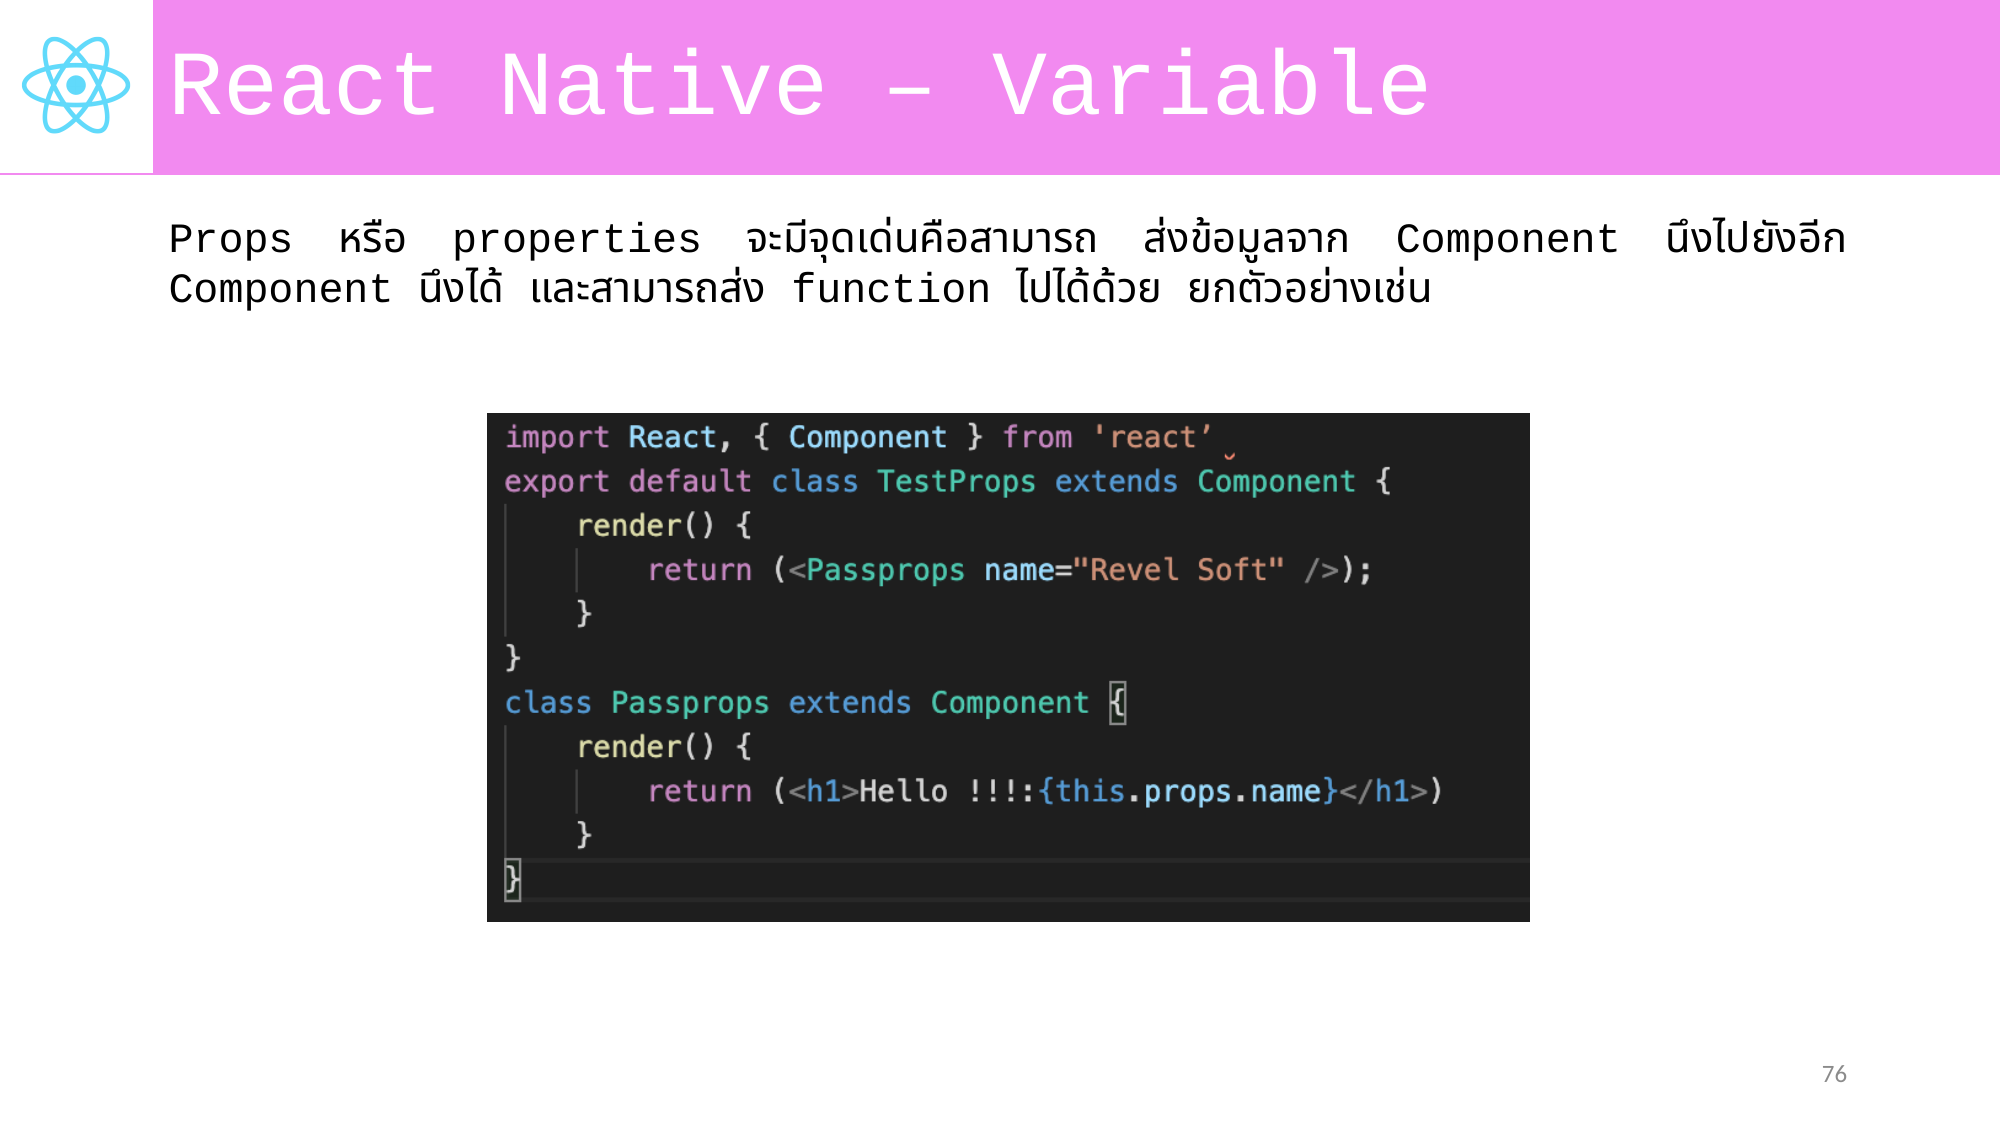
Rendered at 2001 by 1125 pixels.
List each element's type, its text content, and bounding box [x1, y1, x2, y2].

picture [487, 412, 1530, 922]
picture [14, 25, 138, 149]
slide_number 76 [1412, 1042, 1863, 1103]
list Props หรือ properties จะมีจุดเด่นคือสามารถ ส่งข้อมูลจาก Component นึงไปยังอีก Component นึงได้ และสามารถส่ง function ไปได้ด้วย ยกตัวอย่างเช่น [153, 202, 1863, 326]
text_box React Native – Variable [153, 0, 2000, 173]
